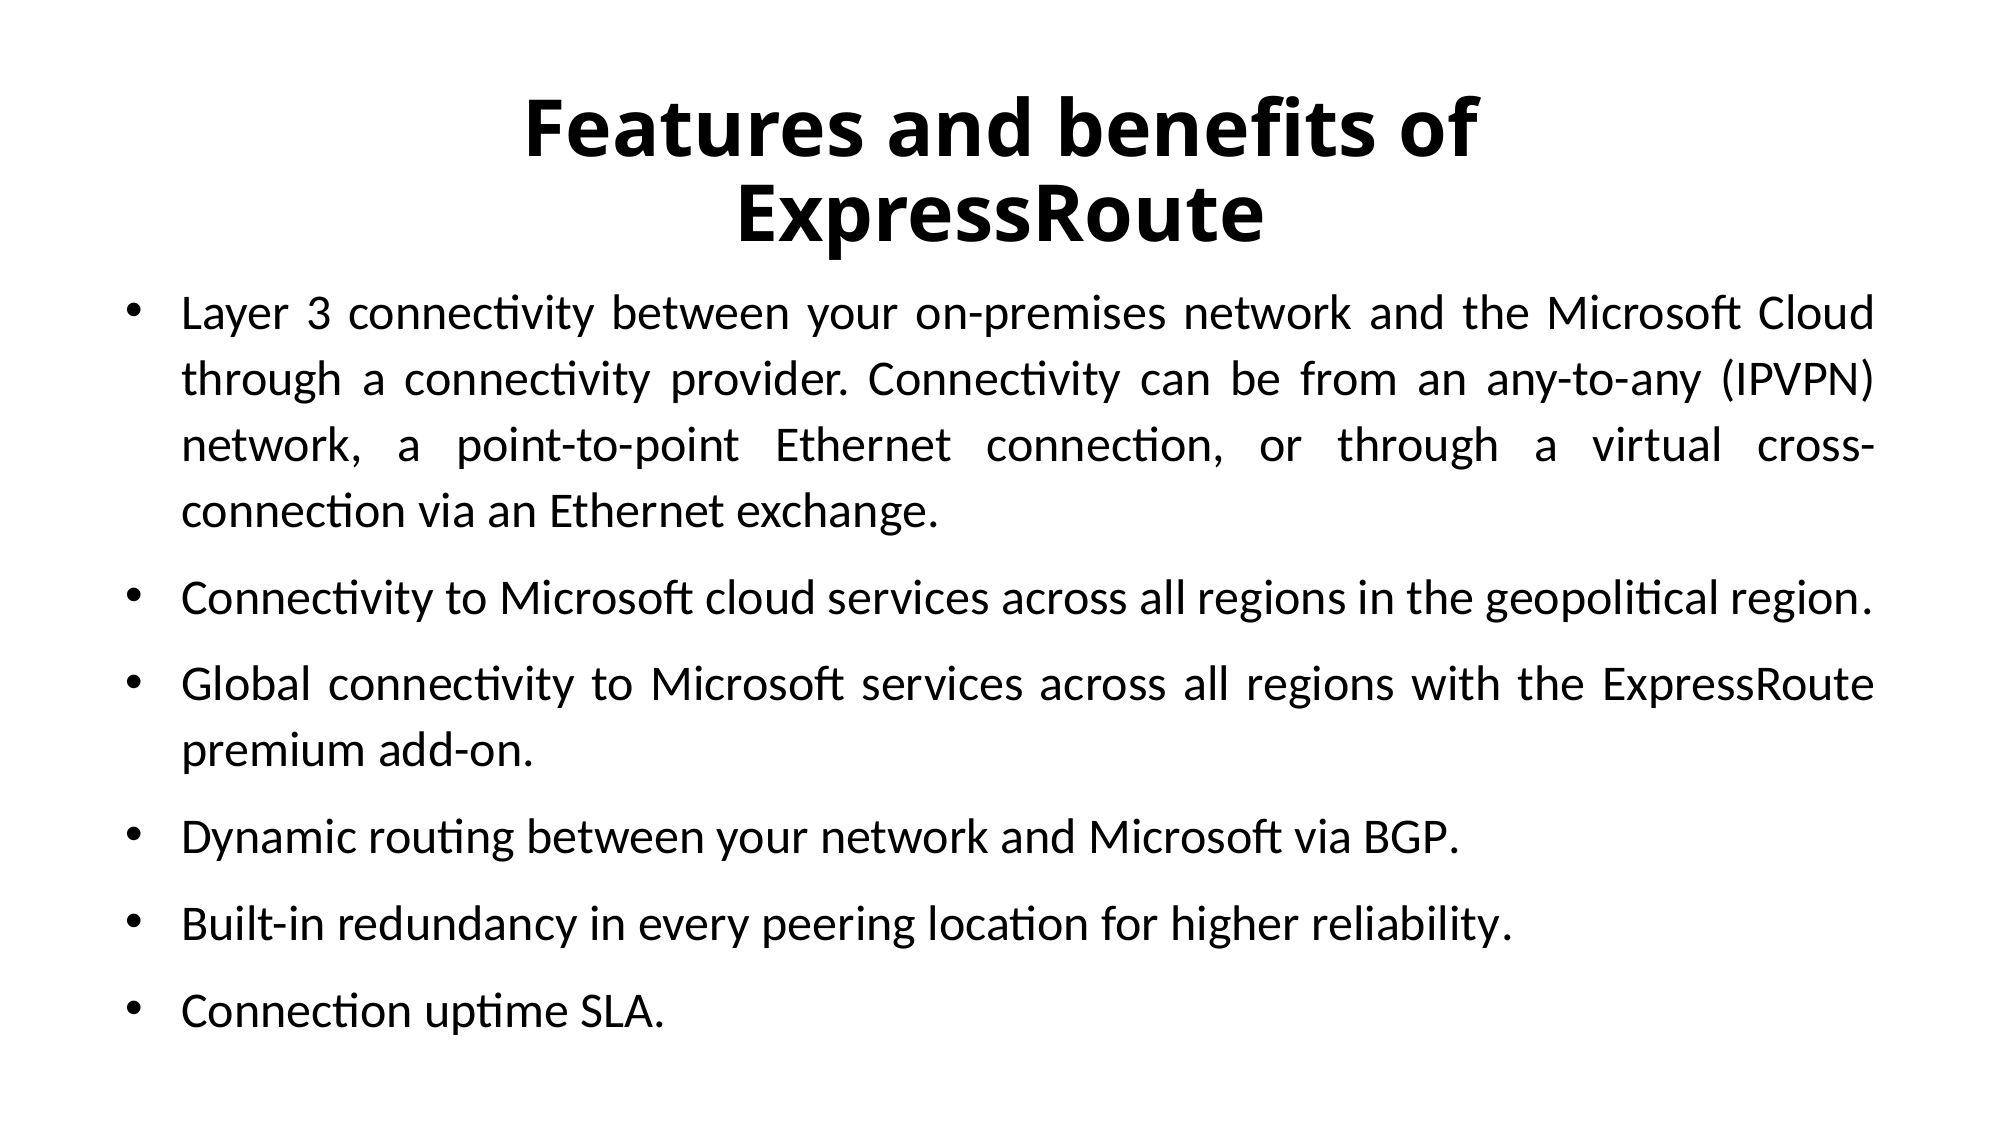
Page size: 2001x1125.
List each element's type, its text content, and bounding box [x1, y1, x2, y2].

subtitle Layer 3 connectivity between your on-premises network and the Microsoft Cloud through a connectivity provider. Connectivity can be from an any-to-any (IPVPN) network, a point-to-point Ethernet connection, or through a virtual cross-connection via an Ethernet exchange. Connectivity to Microsoft cloud services across all regions in the geopolitical region. Global connectivity to Microsoft services across all regions with the ExpressRoute premium add-on. Dynamic routing between your network and Microsoft via BGP. Built-in redundancy in every peering location for higher reliability. Connection uptime SLA. [109, 265, 1892, 1096]
title Features and benefits of ExpressRoute [249, 80, 1750, 265]
